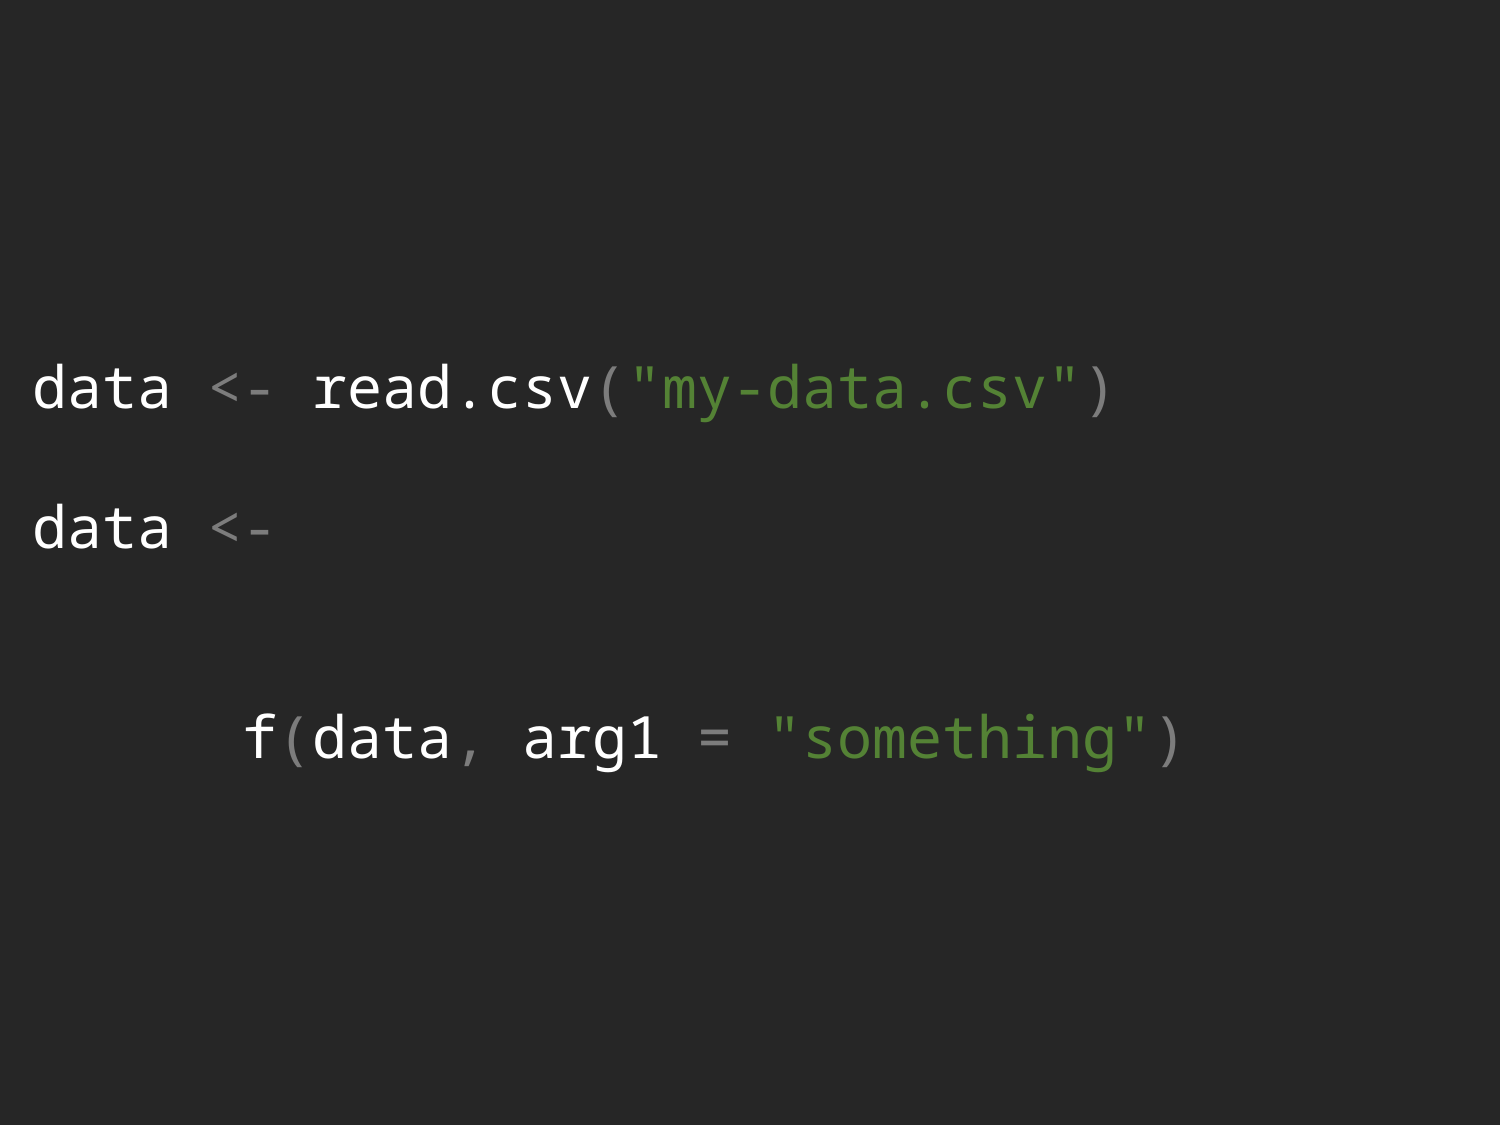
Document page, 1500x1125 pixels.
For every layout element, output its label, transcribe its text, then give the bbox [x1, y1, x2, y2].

text_box data <- read.csv("my-data.csv") data <- f(data, arg1 = "something") [17, 342, 1483, 1125]
